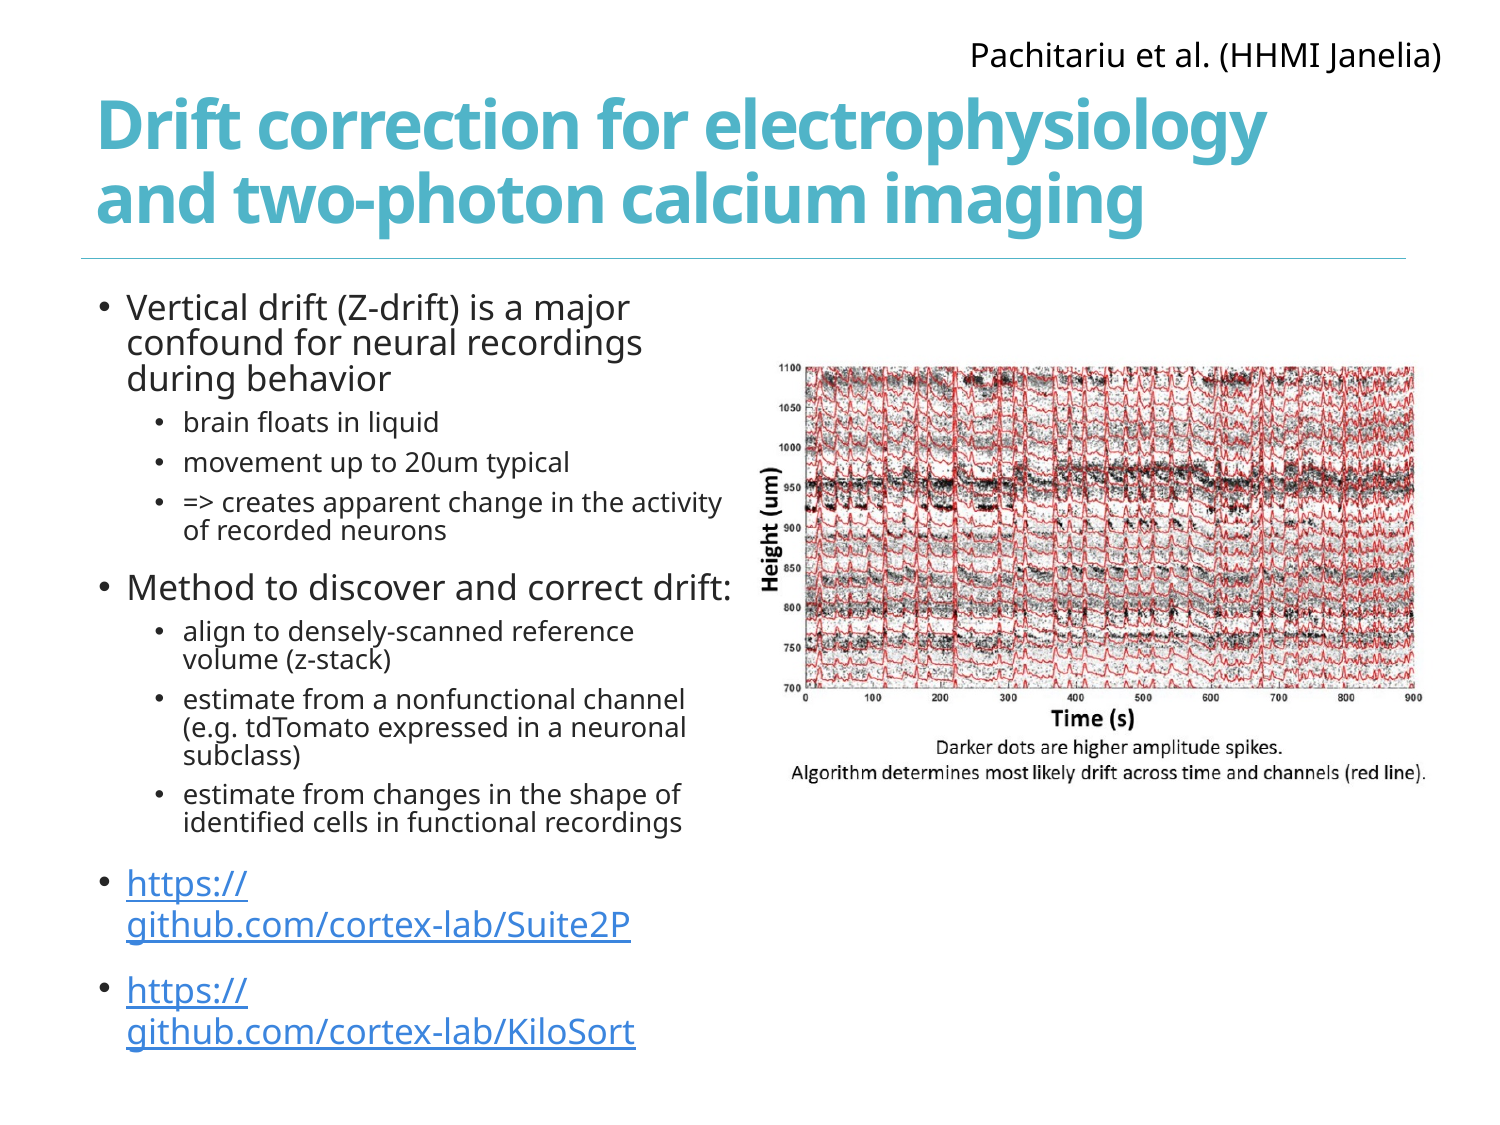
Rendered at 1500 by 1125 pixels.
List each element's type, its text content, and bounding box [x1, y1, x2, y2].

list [711, 341, 1474, 799]
text_box Pachitariu et al. (HHMI Janelia) [80, 26, 1458, 81]
title Drift correction for electrophysiology and two-photon calcium imaging [80, 81, 1407, 248]
list Vertical drift (Z-drift) is a major confound for neural recordings during behavior brain floats in liquid movement up to 20um typical => creates apparent change in the activity of recorded neurons Method to discover and correct drift: align to densely-scanned reference volume (z-stack) estimate from a nonfunctional channel (e.g. tdTomato expressed in a neuronal subclass) estimate from changes in the shape of identified cells in functional recordings https://github.com/cortex-lab/Suite2P https://github.com/cortex-lab/KiloSort [83, 283, 750, 1073]
